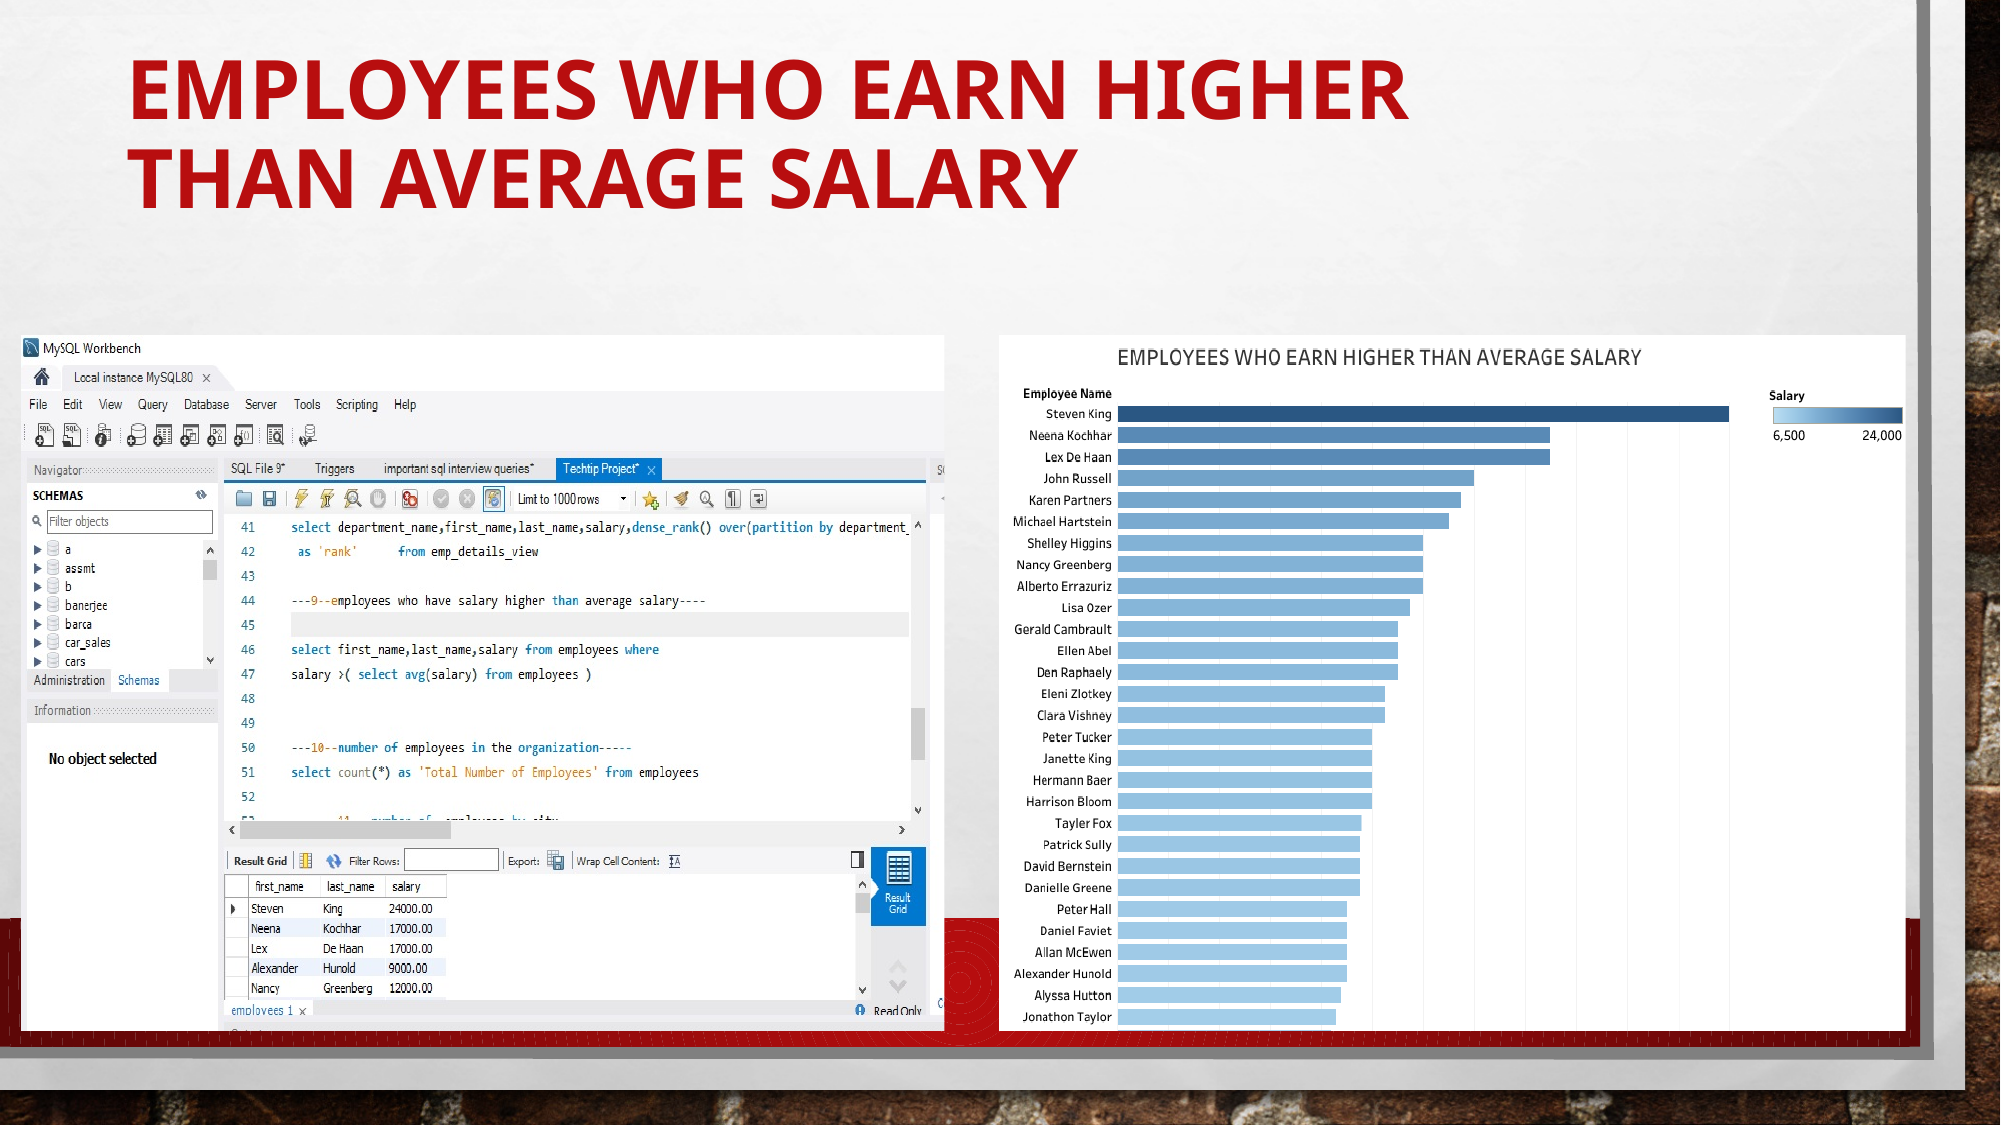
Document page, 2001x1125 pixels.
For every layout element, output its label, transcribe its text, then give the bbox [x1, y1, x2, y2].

picture [0, 0, 2000, 1125]
picture [20, 335, 945, 1032]
title EMPLOYEES WHO EARN HIGHER THAN AVERAGE SALARY [111, 39, 1522, 236]
picture [998, 335, 1906, 1032]
